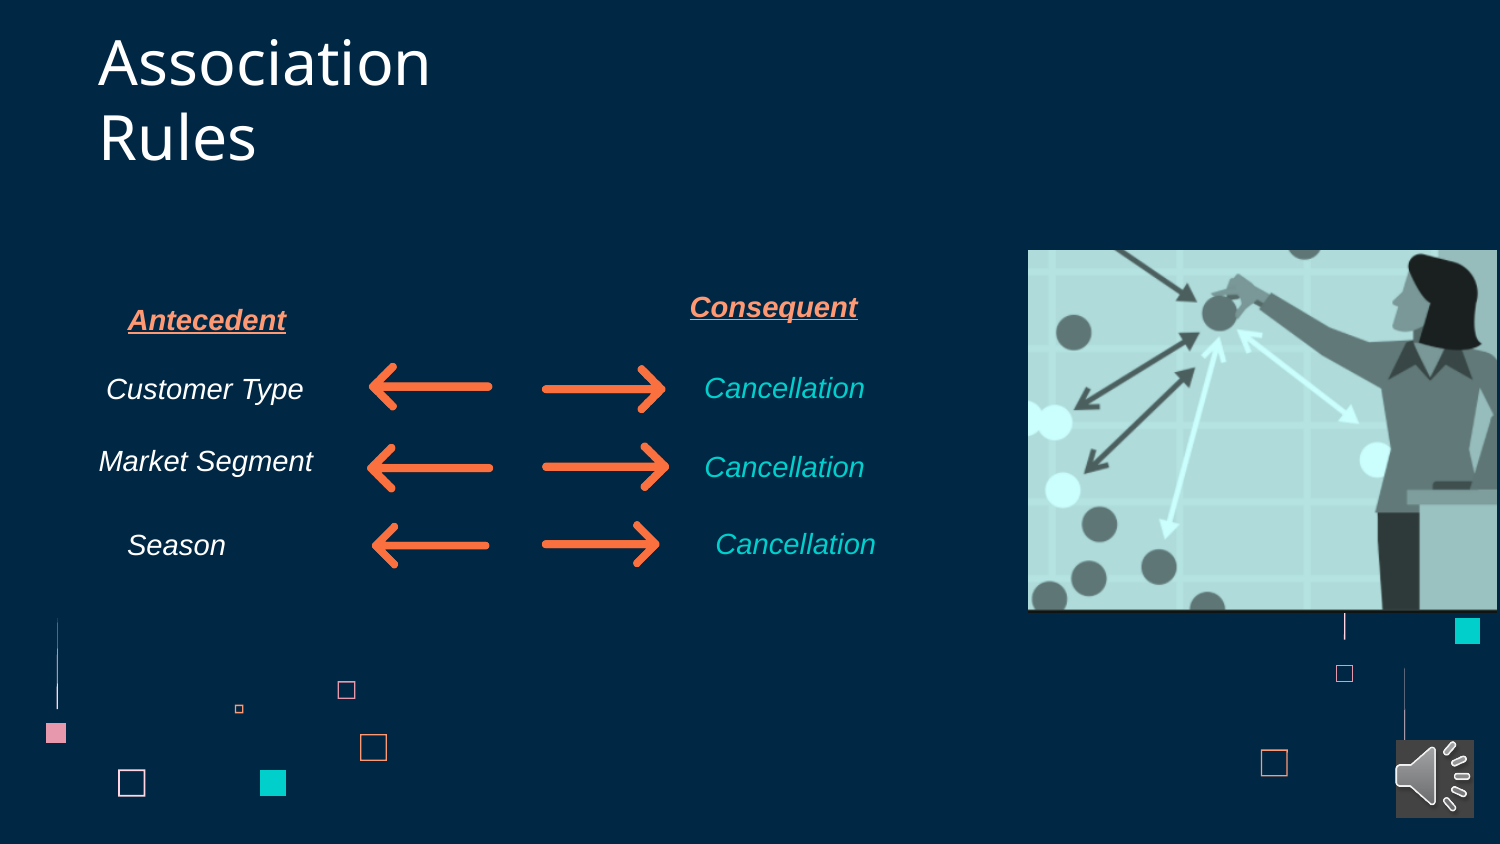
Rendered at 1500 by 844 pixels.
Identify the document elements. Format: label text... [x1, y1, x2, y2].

text_box Consequent [674, 280, 879, 331]
text_box Season [112, 518, 328, 569]
picture [361, 319, 499, 610]
title Association Rules [83, 93, 525, 189]
text_box Customer Type [91, 362, 357, 413]
picture [1394, 738, 1476, 819]
text_box Antecedent [112, 293, 317, 344]
picture [1028, 250, 1497, 613]
text_box Market Segment [83, 434, 356, 485]
text_box Cancellation [689, 440, 1023, 491]
text_box Cancellation [689, 361, 1023, 412]
text_box Cancellation [700, 517, 1023, 568]
picture [535, 321, 675, 609]
